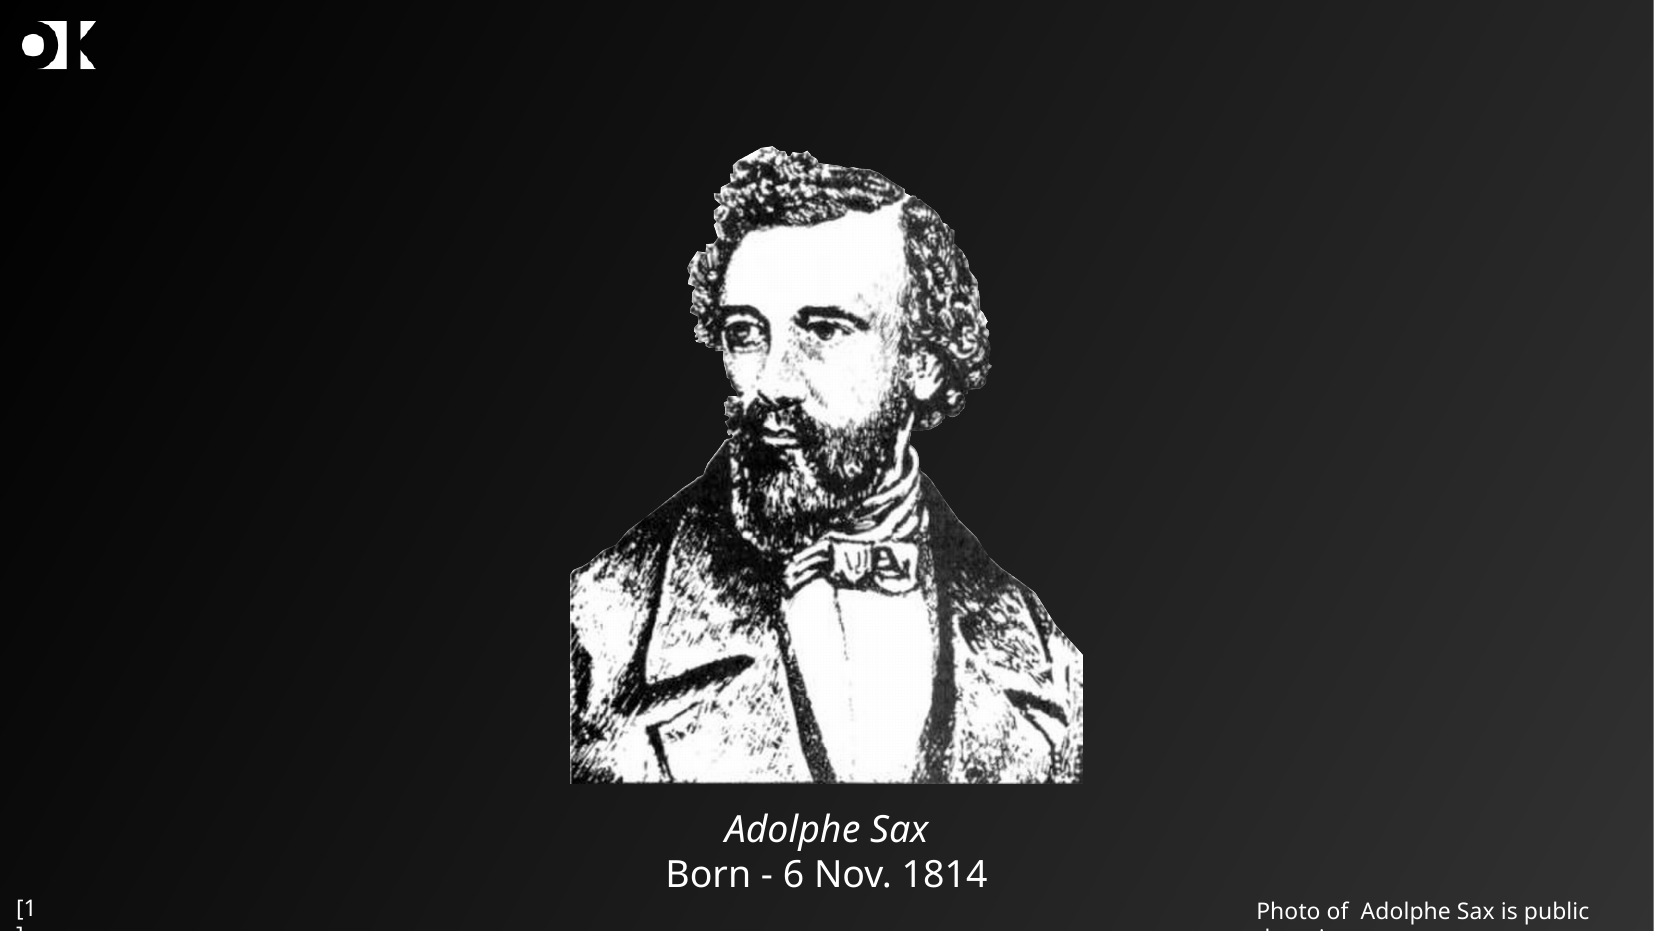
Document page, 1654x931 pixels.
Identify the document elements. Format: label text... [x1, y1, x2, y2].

text_box Photo of Adolphe Sax is public domain. [1241, 888, 1654, 931]
text_box [1] [1, 885, 58, 928]
text_box Adolphe Sax Born - 6 Nov. 1814 [560, 797, 1093, 900]
picture [0, 0, 1654, 931]
